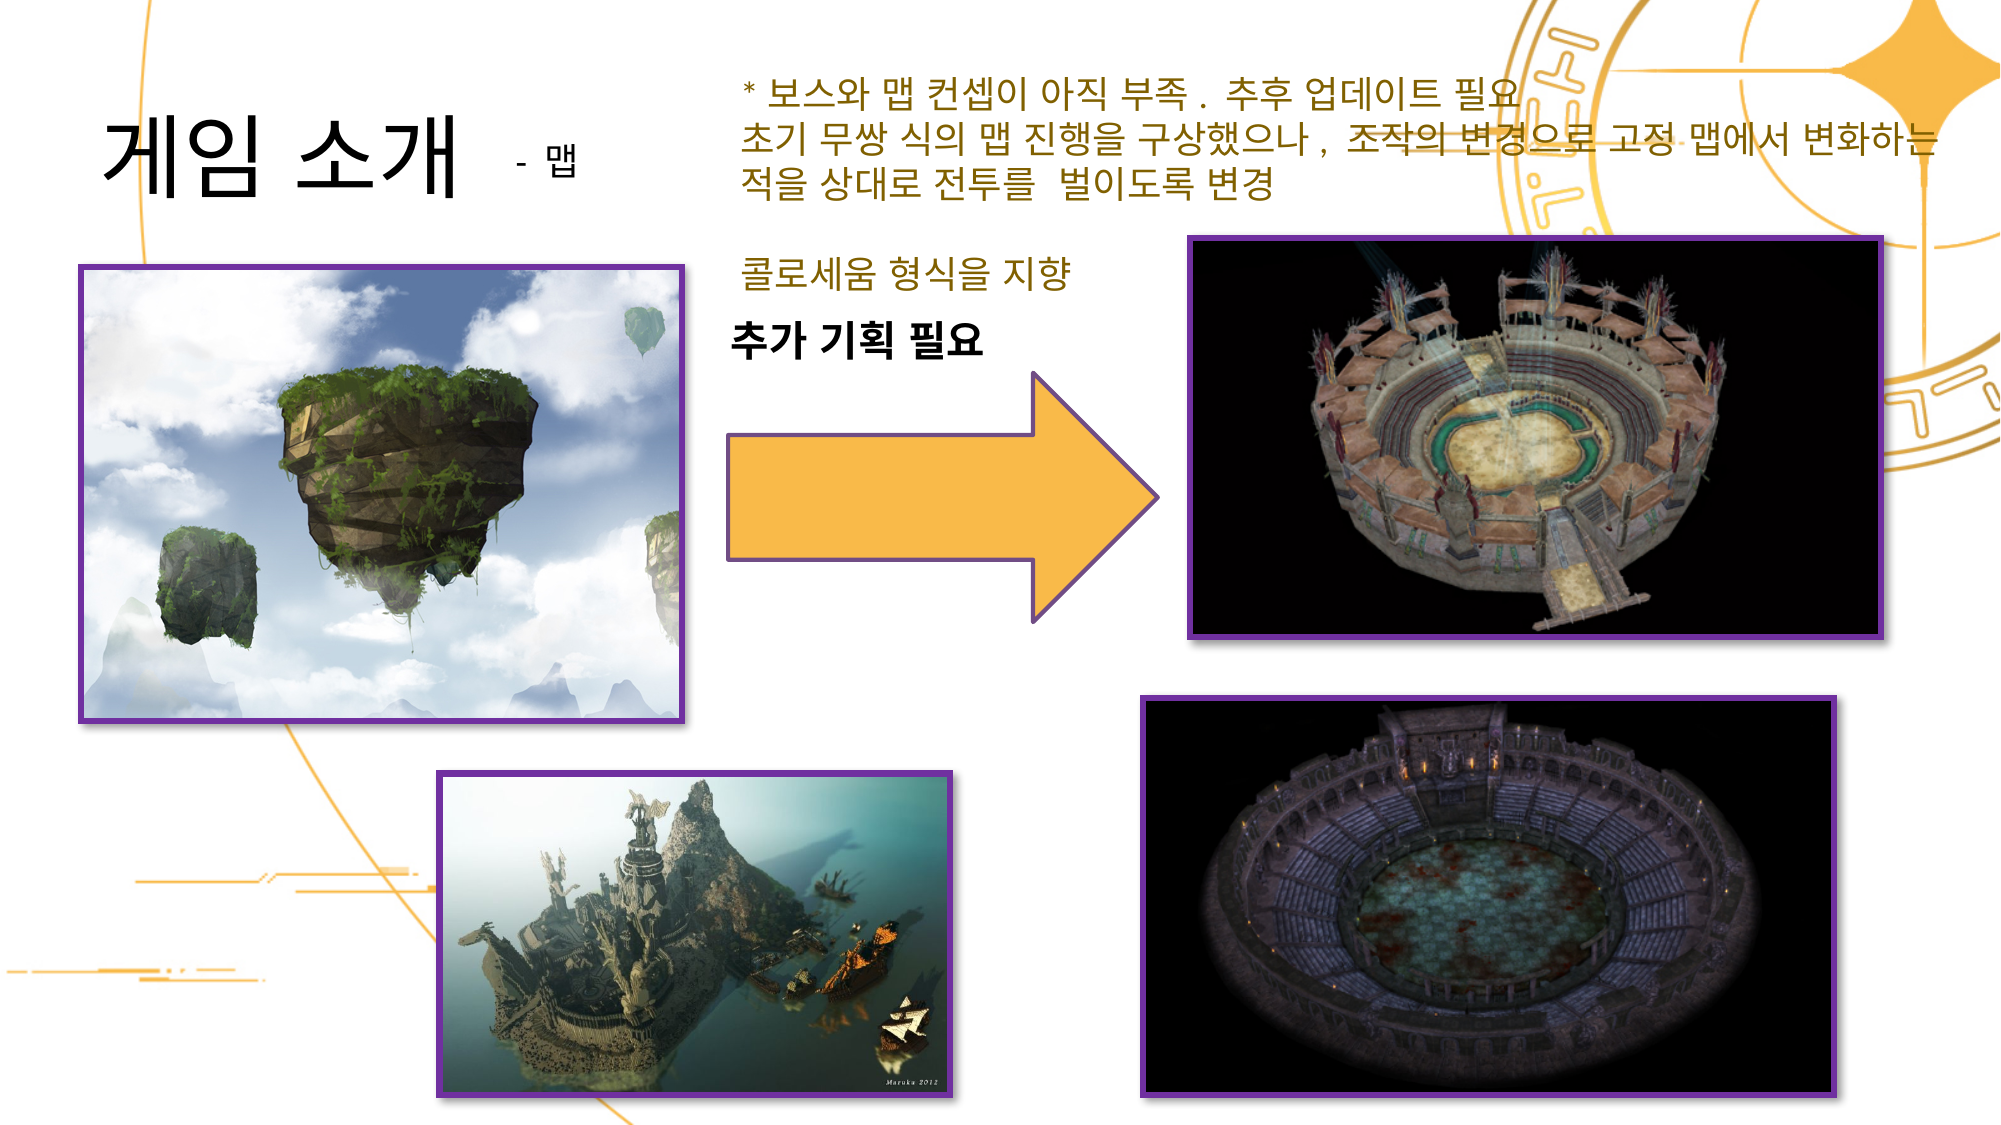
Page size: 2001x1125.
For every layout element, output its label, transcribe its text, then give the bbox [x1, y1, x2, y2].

text_box *보스와 맵 컨셉이 아직 부족. 추후 업데이트 필요 초기 무쌍 식의 맵 진행을 구상했으나, 조작의 변경으로 고정 맵에서 변화하는 적을 상대로 전투를 벌이도록 변경 콜로세움 형식을 지향 [725, 63, 1966, 304]
text_box [726, 370, 1160, 625]
text_box - 맵 [500, 130, 594, 191]
picture [0, 0, 2001, 1125]
text_box 추가 기획 필요 [716, 307, 1009, 372]
title 게임 소개 [84, 52, 1810, 271]
